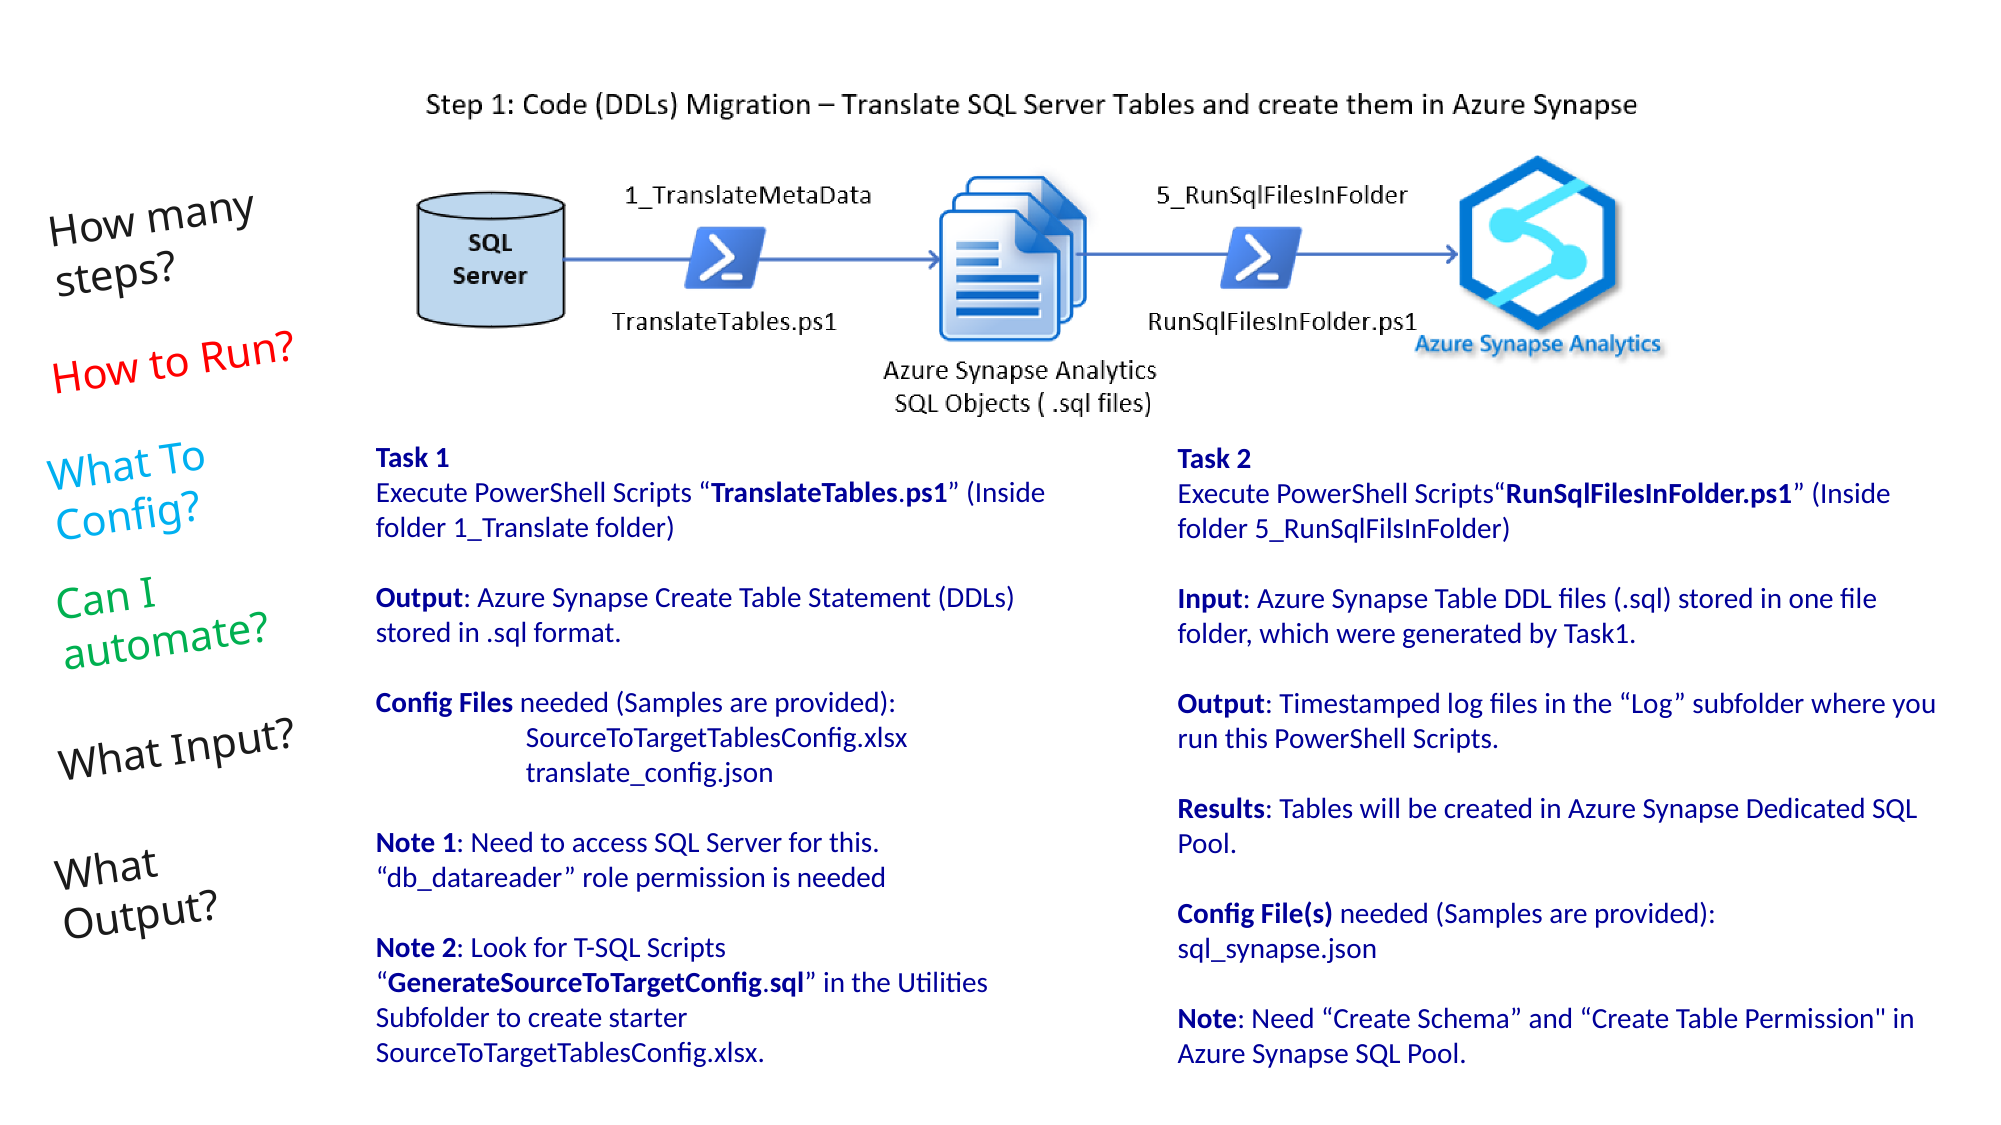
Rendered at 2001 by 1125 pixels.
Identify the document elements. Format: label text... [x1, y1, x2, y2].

text_box Task 1 Execute PowerShell Scripts “TranslateTables.ps1” (Inside folder 1_Translate folder) Output: Azure Synapse Create Table Statement (DDLs) stored in .sql format. Config Files needed (Samples are provided): SourceToTargetTablesConfig.xlsx translate_config.json Note 1: Need to access SQL Server for this. “db_datareader” role permission is needed Note 2: Look for T-SQL Scripts “GenerateSourceToTargetConfig.sql” in the Utilities Subfolder to create starter SourceToTargetTablesConfig.xlsx. [375, 438, 1064, 1068]
text_box How to Run? [47, 315, 315, 403]
text_box Can I automate? [51, 541, 326, 679]
text_box How many steps? [44, 169, 315, 306]
text_box Task 2 Execute PowerShell Scripts“RunSqlFilesInFolder.ps1” (Inside folder 5_RunSqlFilsInFolder) Input: Azure Synapse Table DDL files (.sql) stored in one file folder, which were generated by Task1. Output: Timestamped log files in the “Log” subfolder where you run this PowerShell Scripts. Results: Tables will be created in Azure Synapse Dedicated SQL Pool. Config File(s) needed (Samples are provided): sql_synapse.json Note: Need “Create Schema” and “Create Table Permission" in Azure Synapse SQL Pool. [1177, 439, 1956, 1105]
picture [397, 67, 1701, 439]
text_box What Output? [51, 812, 326, 949]
text_box What Input? [54, 701, 323, 790]
text_box What To Config? [44, 412, 319, 550]
